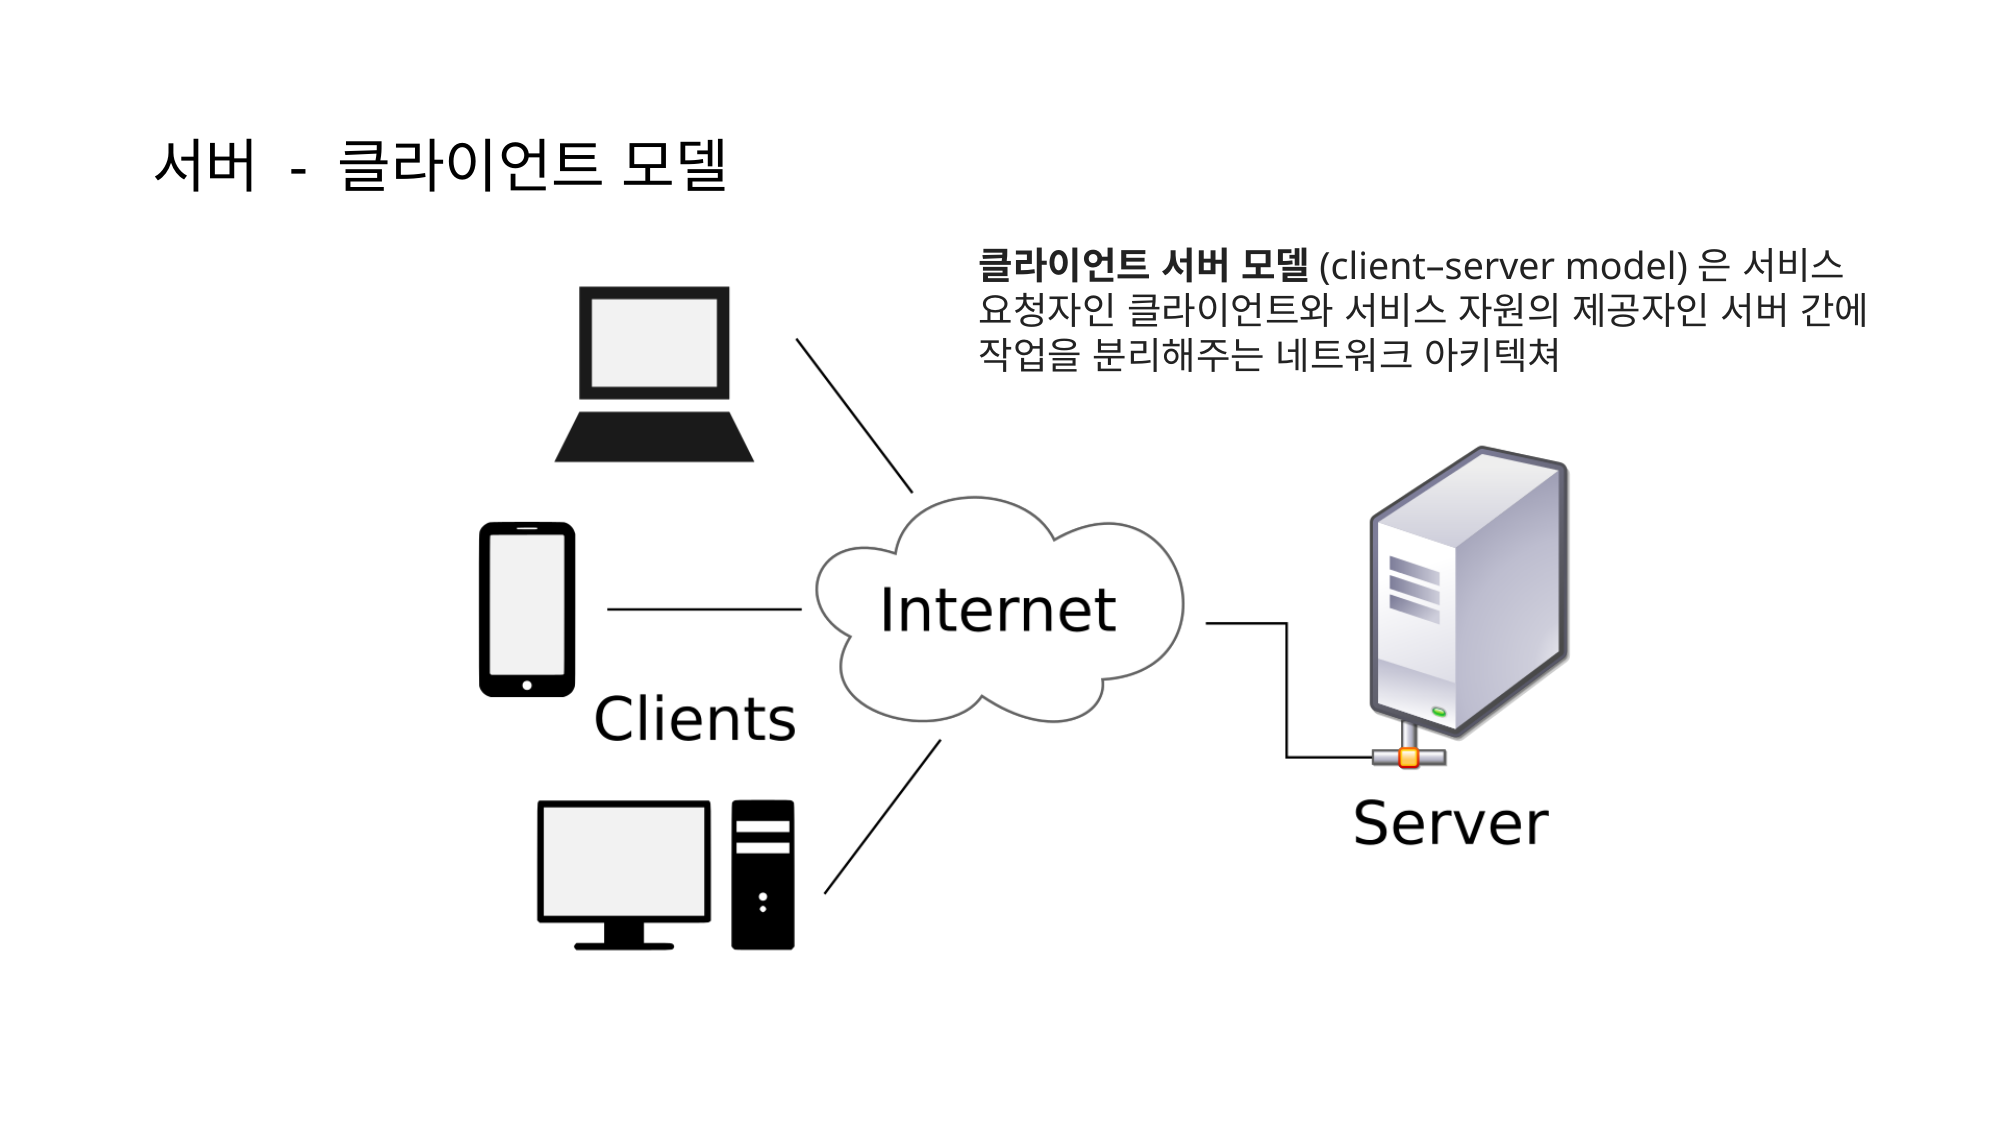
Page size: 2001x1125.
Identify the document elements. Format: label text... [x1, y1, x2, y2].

title 서버 - 클라이언트 모델 [137, 59, 1863, 278]
picture [374, 234, 1625, 985]
text_box 클라이언트 서버 모델(client–server model)은 서비스 요청자인 클라이언트와 서비스 자원의 제공자인 서버 간에 작업을 분리해주는 네트워크 아키텍쳐 [1625, 234, 1964, 385]
